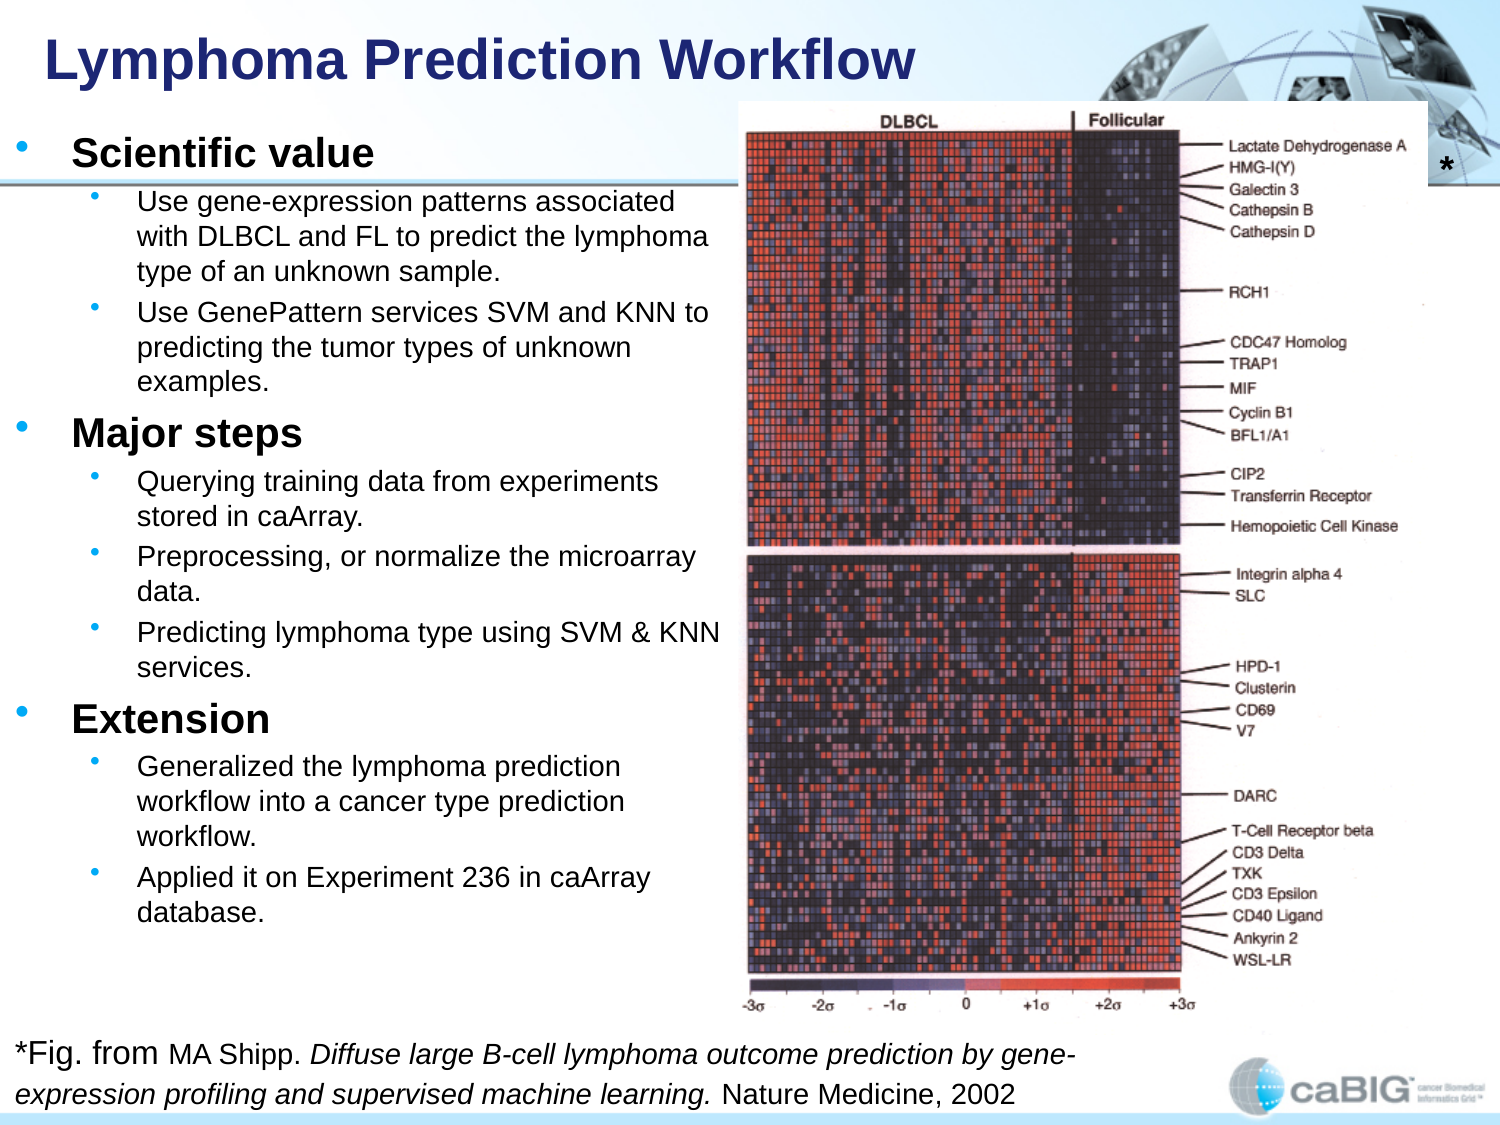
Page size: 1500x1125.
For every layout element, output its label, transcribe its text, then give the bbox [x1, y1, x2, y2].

picture [0, 0, 1500, 1125]
list Scientific value Use gene-expression patterns associated with DLBCL and FL to predict the lymphoma type of an unknown sample. Use GenePattern services SVM and KNN to predicting the tumor types of unknown examples. Major steps Querying training data from experiments stored in caArray. Preprocessing, or normalize the microarray data. Predicting lymphoma type using SVM & KNN services. Extension Generalized the lymphoma prediction workflow into a cancer type prediction workflow. Applied it on Experiment 236 in caArray database. [0, 118, 732, 947]
title Lymphoma Prediction Workflow [29, 14, 1468, 99]
text_box * [1433, 137, 1468, 197]
text_box *Fig. from MA Shipp. Diffuse large B-cell lymphoma outcome prediction by gene-expression profiling and supervised machine learning. Nature Medicine, 2002 [0, 1024, 1223, 1119]
